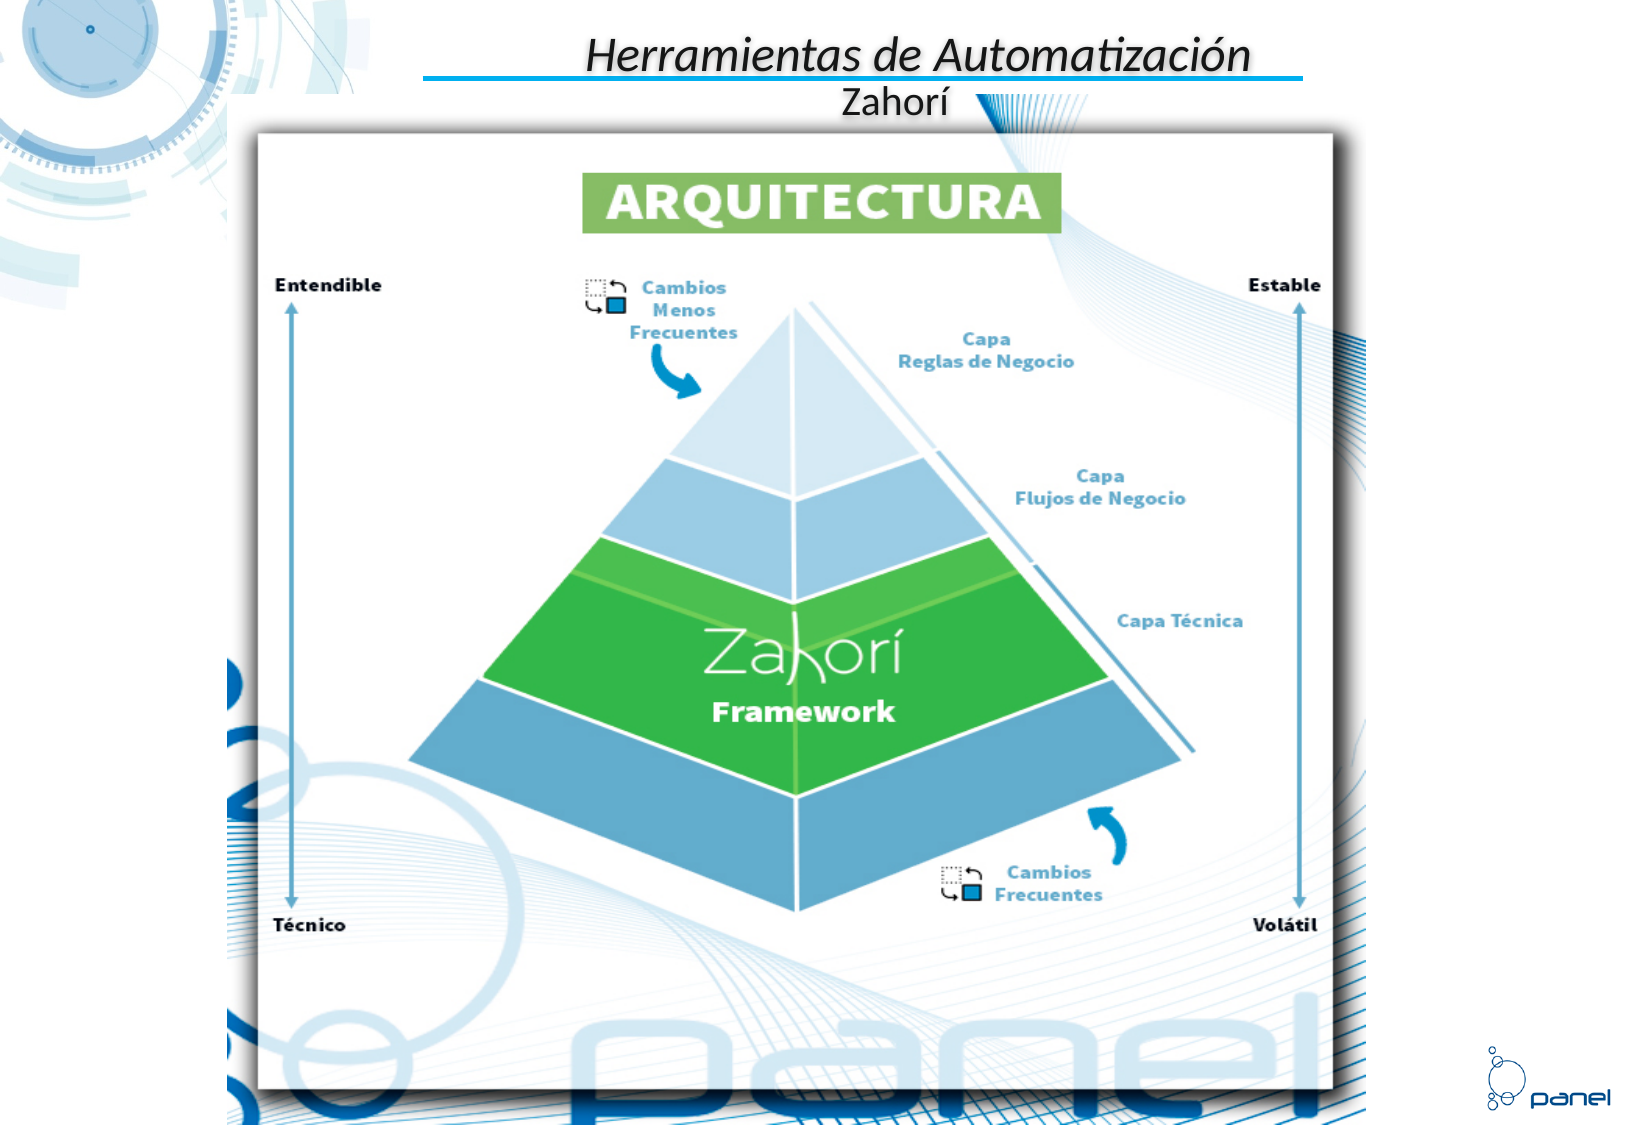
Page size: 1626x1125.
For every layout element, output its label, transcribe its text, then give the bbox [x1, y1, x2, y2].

picture [0, 0, 1366, 1125]
picture [1476, 1039, 1618, 1118]
text_box Herramientas de Automatización [245, 13, 1593, 89]
